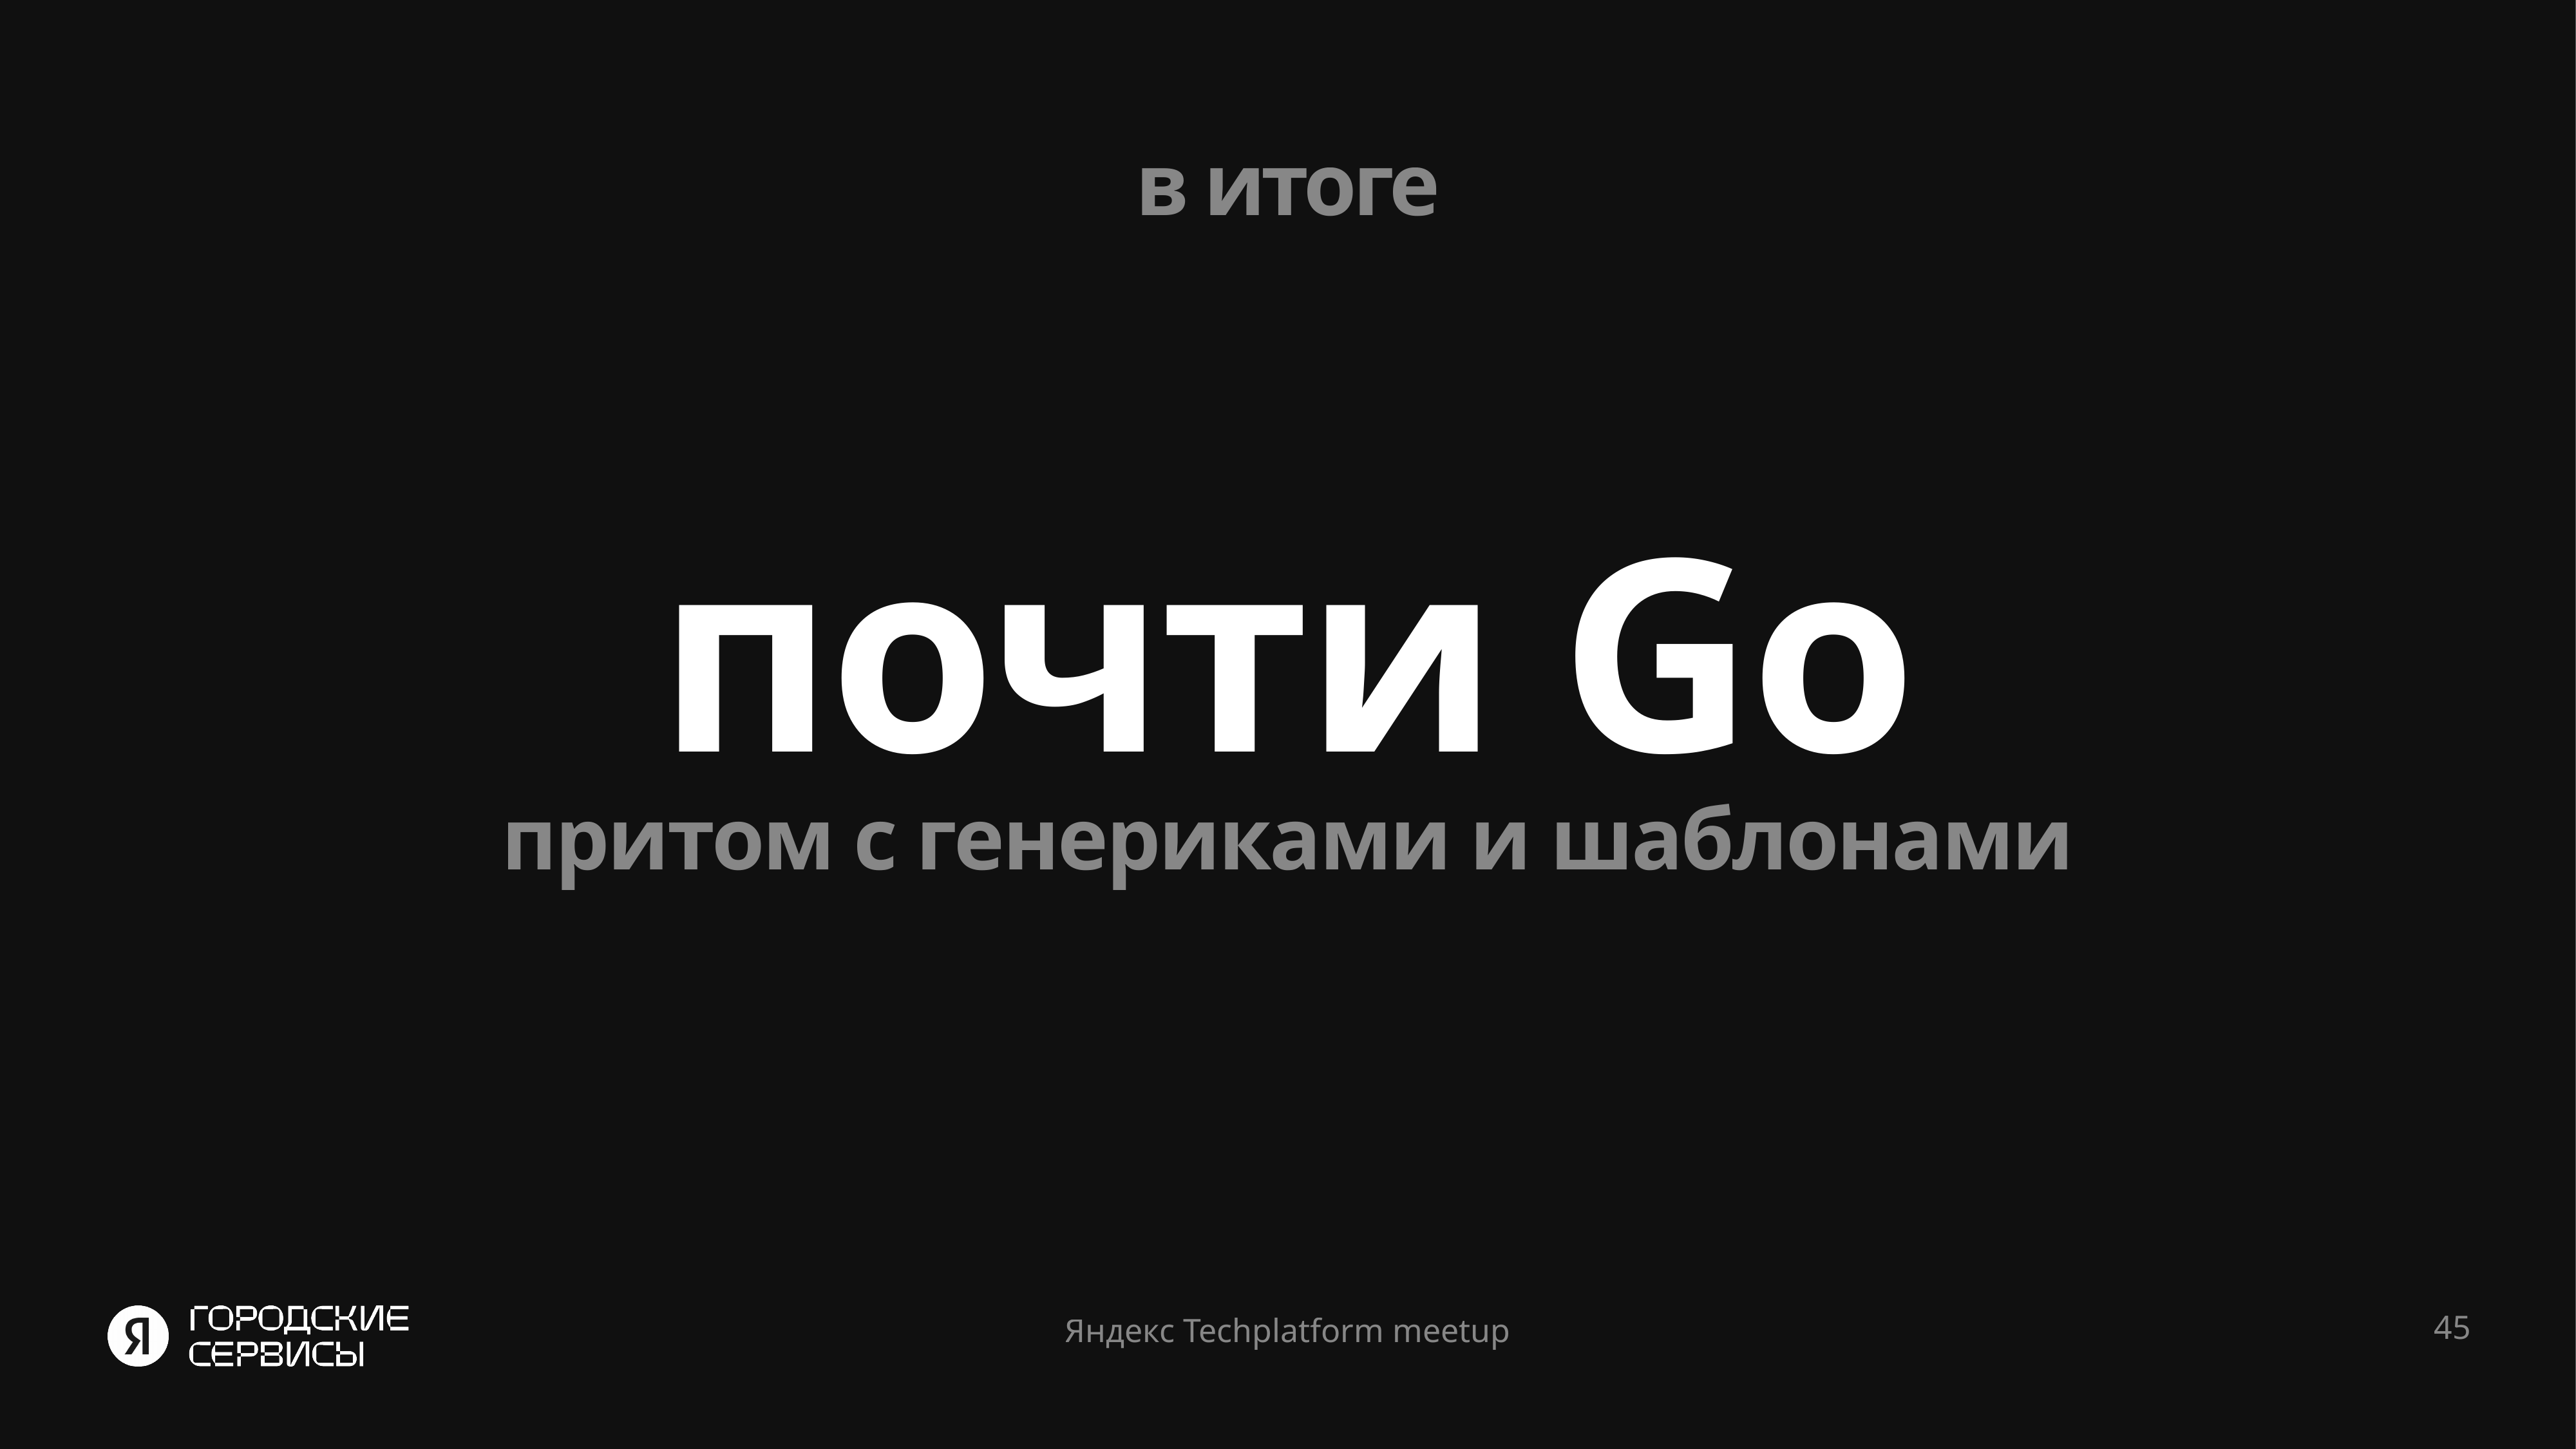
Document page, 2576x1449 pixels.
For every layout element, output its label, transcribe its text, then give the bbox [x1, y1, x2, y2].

title почти Go [104, 520, 2471, 795]
text_box в итоге [104, 128, 2471, 232]
slide_number 45 [2186, 1290, 2471, 1368]
picture [108, 1305, 413, 1367]
text_box притом с генериками и шаблонами [104, 795, 2471, 889]
list Яндекс Techplatform meetup [549, 1314, 2027, 1372]
